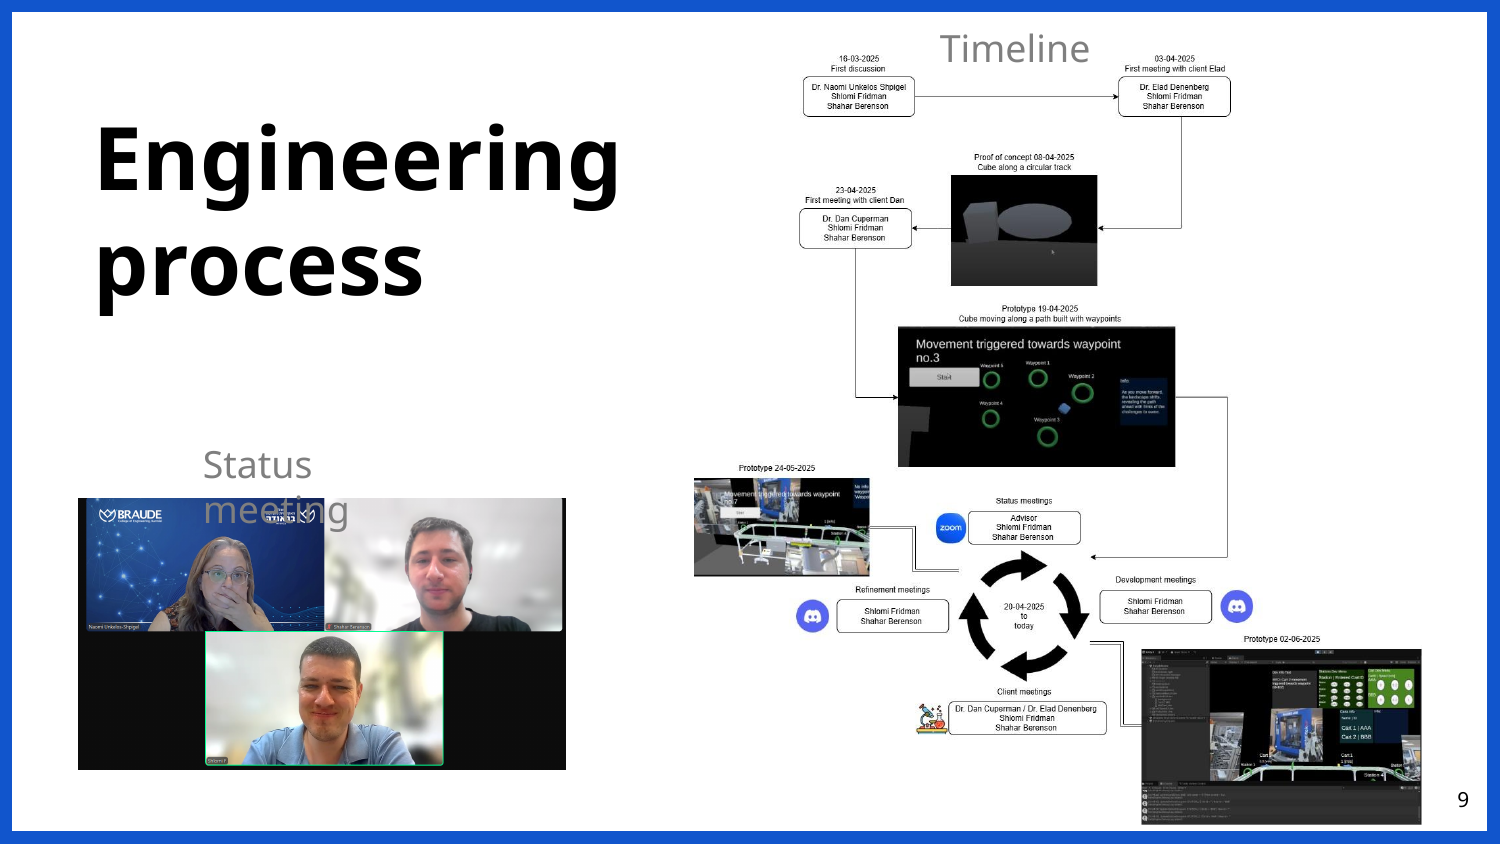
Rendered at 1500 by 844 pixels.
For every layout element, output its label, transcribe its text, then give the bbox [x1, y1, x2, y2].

text_box Timeline [925, 10, 1113, 49]
slide_number ‹#› [1394, 769, 1484, 834]
text_box Status meeting [187, 425, 456, 496]
picture [78, 497, 566, 770]
picture [693, 50, 1422, 825]
title Engineering process [78, 86, 688, 328]
